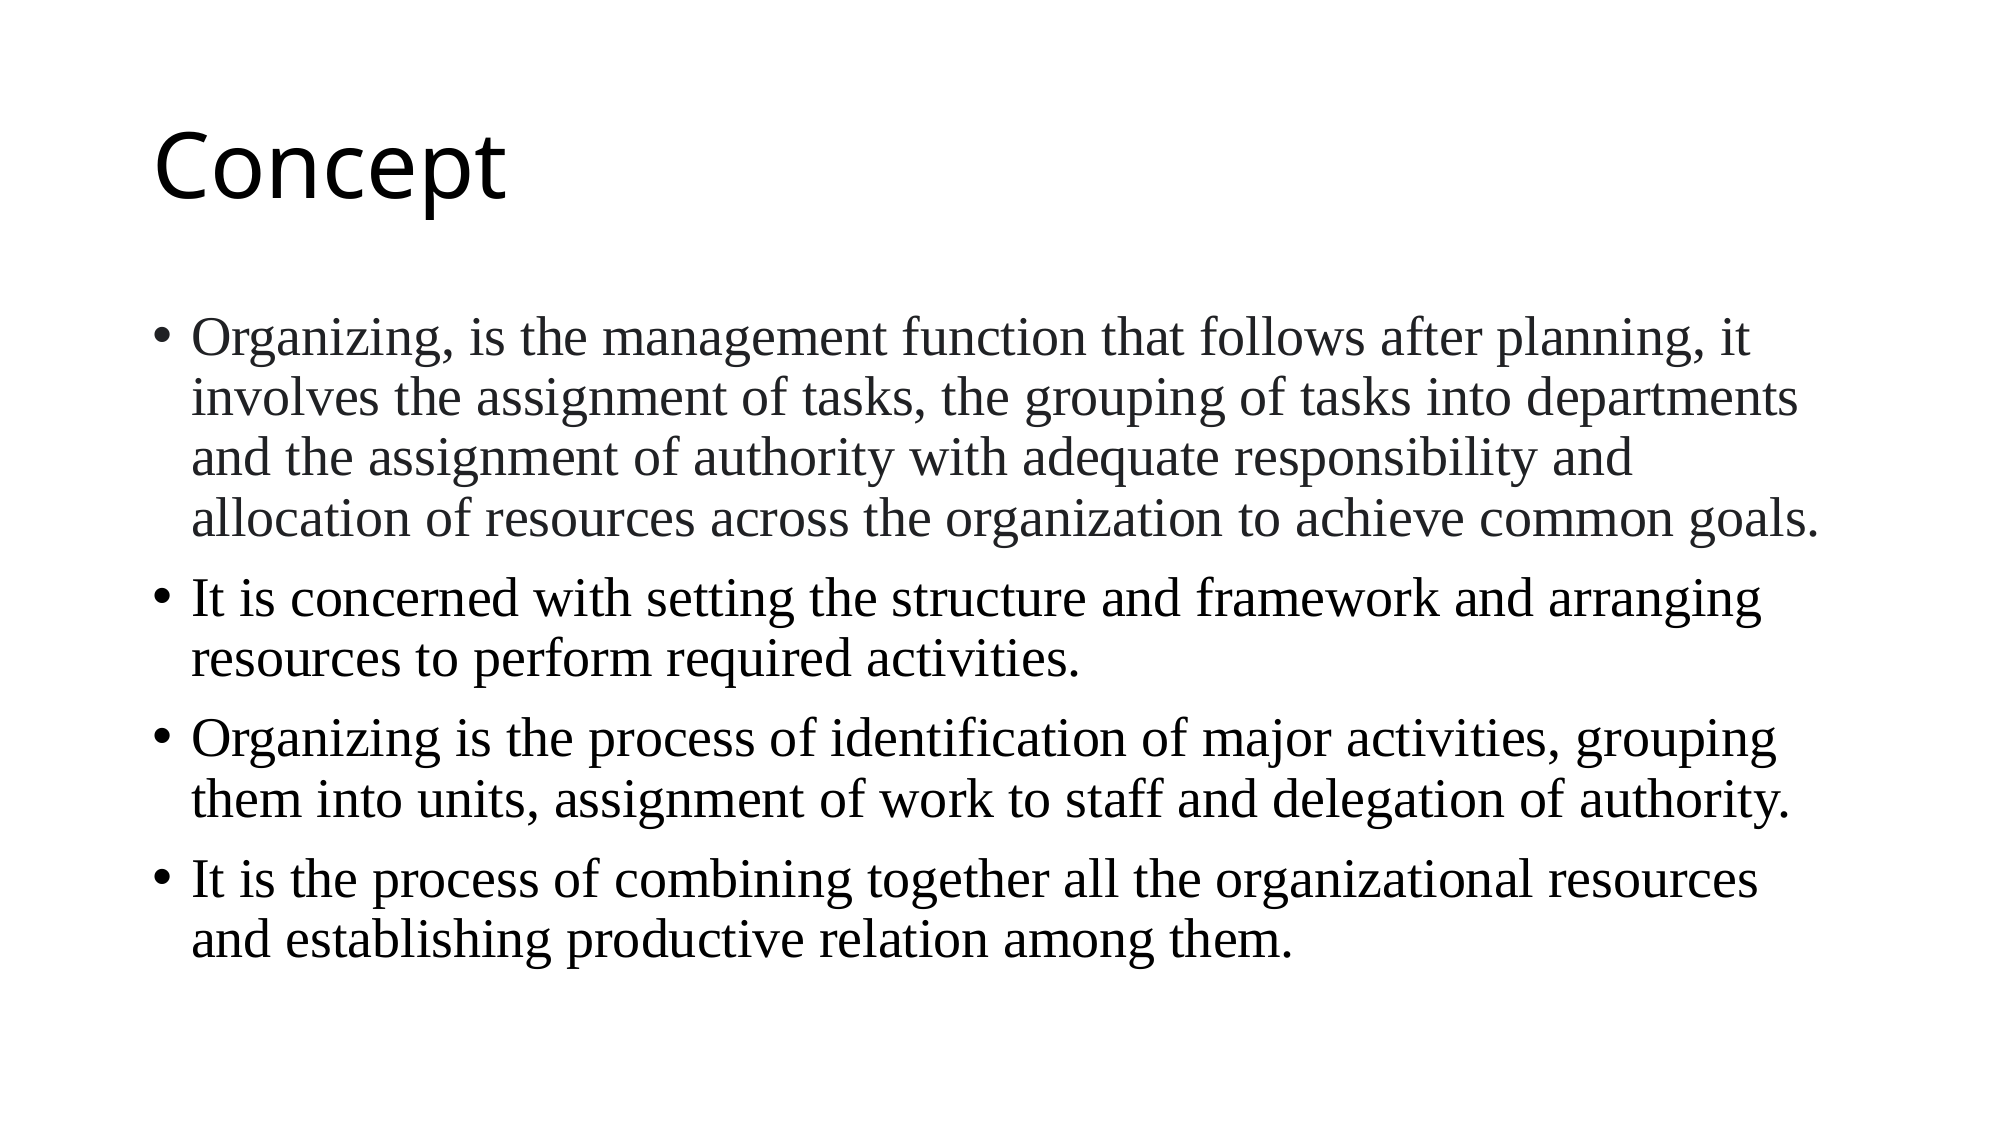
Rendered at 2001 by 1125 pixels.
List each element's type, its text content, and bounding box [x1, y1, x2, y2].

list Organizing, is the management function that follows after planning, it involves the assignment of tasks, the grouping of tasks into departments and the assignment of authority with adequate responsibility and allocation of resources across the organization to achieve common goals. It is concerned with setting the structure and framework and arranging resources to perform required activities. Organizing is the process of identification of major activities, grouping them into units, assignment of work to staff and delegation of authority. It is the process of combining together all the organizational resources and establishing productive relation among them. [137, 299, 1863, 1014]
title Concept [137, 59, 1863, 278]
